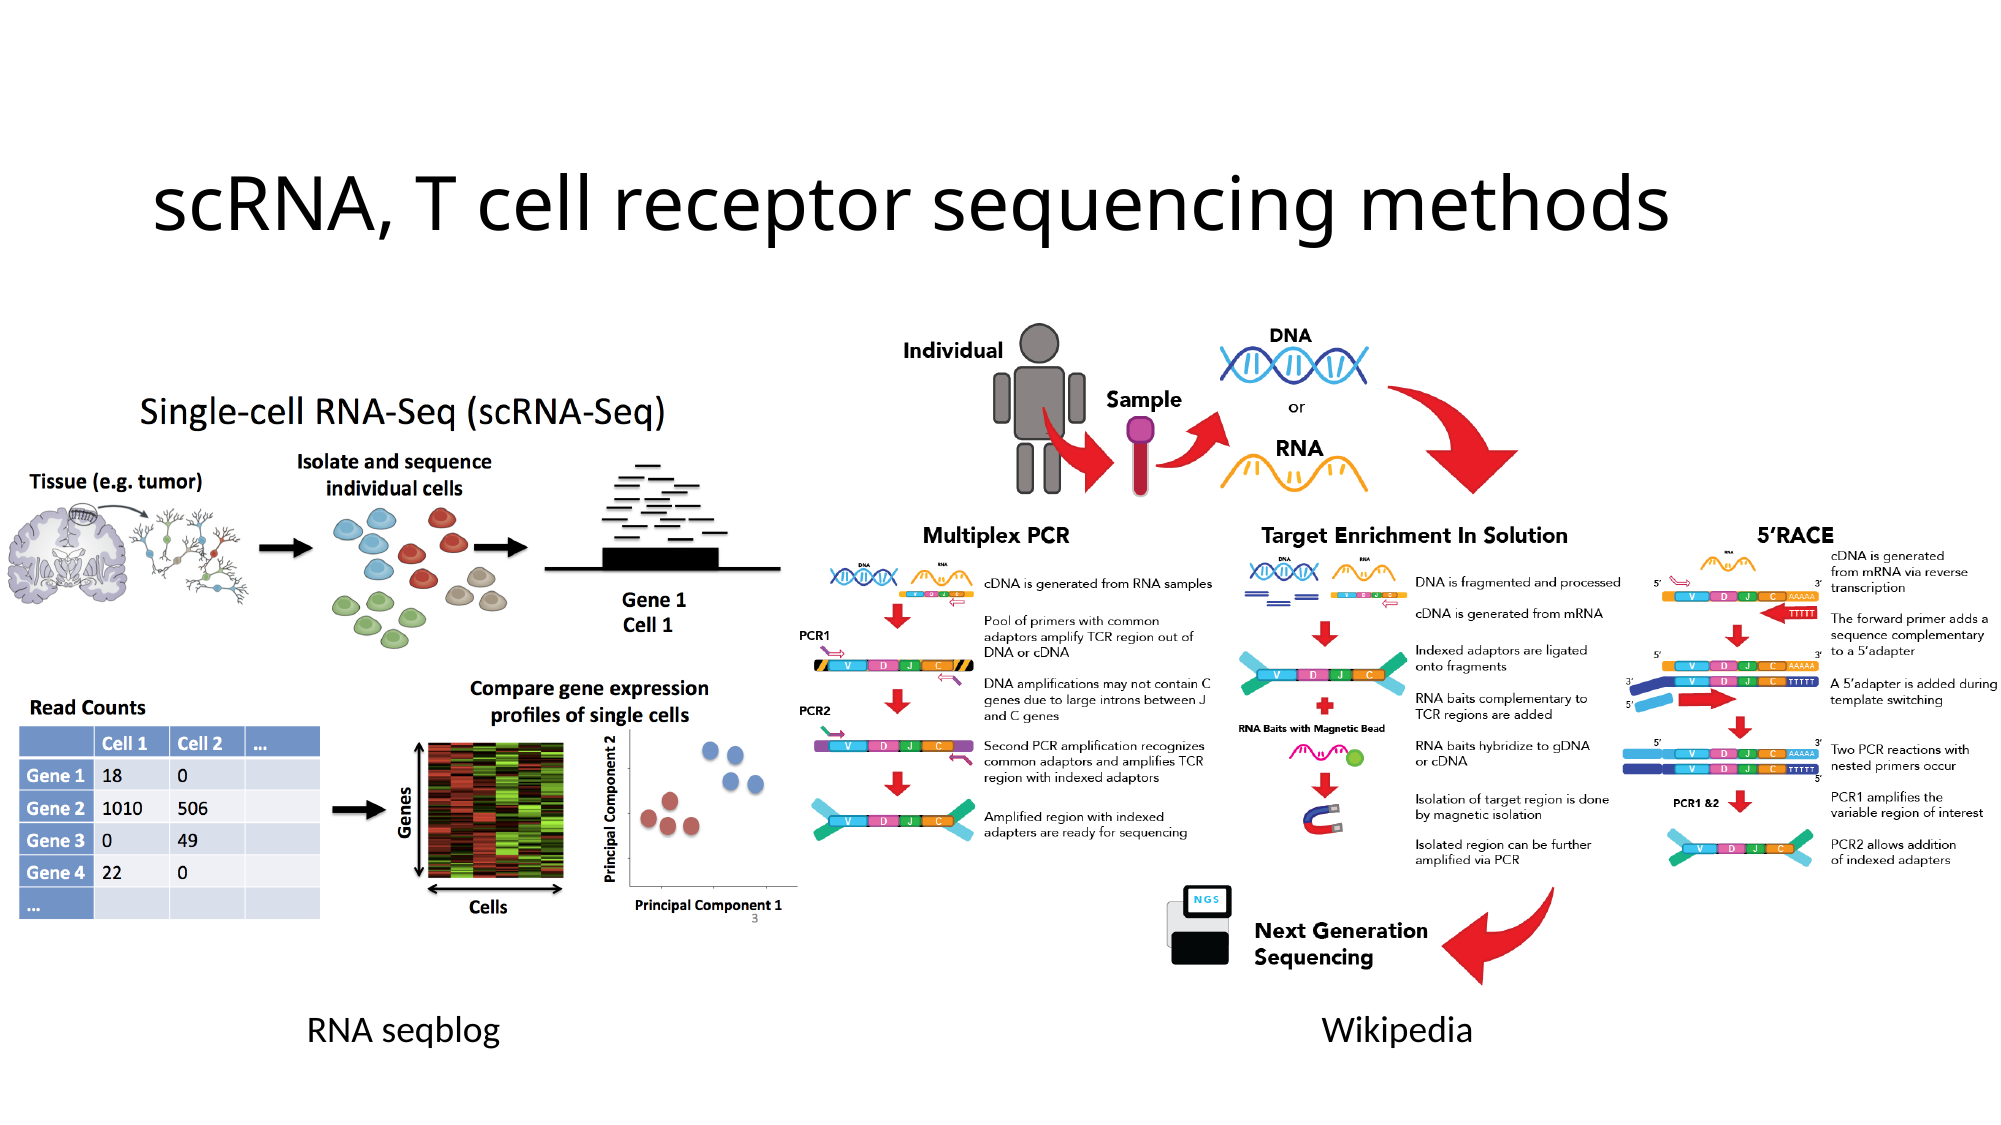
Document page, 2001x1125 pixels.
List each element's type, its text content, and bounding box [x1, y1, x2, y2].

text_box RNA seqblog [292, 997, 516, 1057]
picture [2, 323, 1998, 986]
title scRNA, T cell receptor sequencing methods [137, 97, 1852, 315]
text_box Wikipedia [1306, 997, 1489, 1057]
